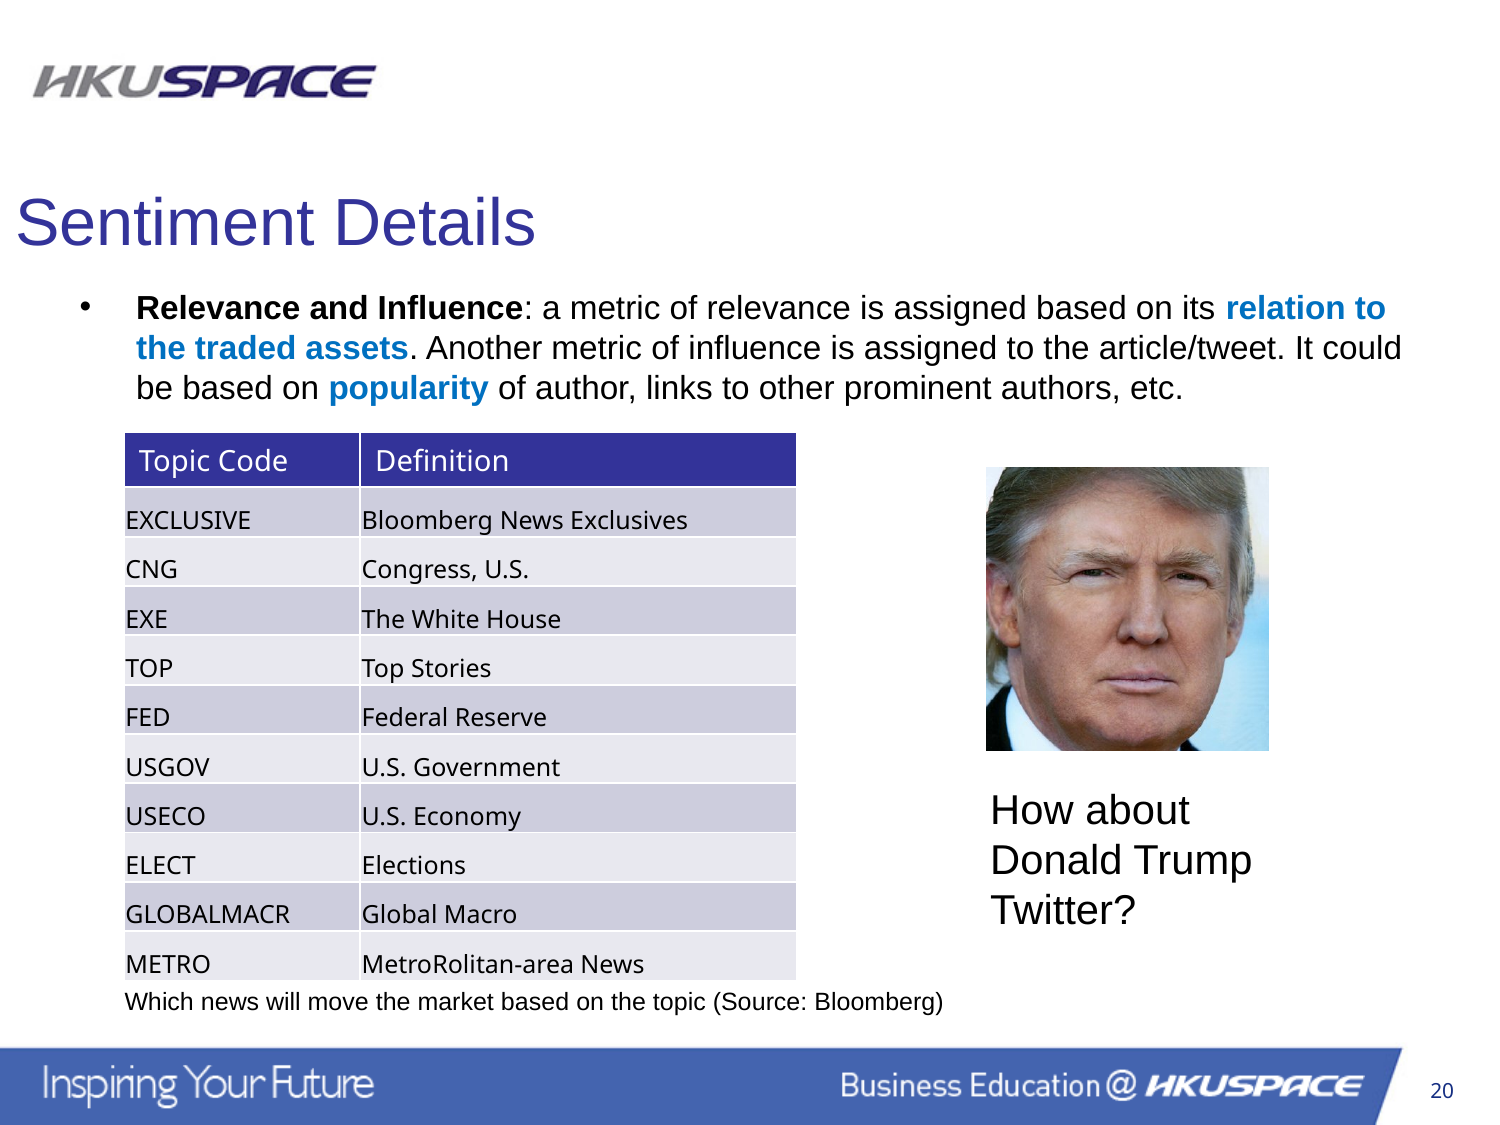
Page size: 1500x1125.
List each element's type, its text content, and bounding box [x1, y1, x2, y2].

table_cell Federal Reserve [361, 686, 796, 733]
table_cell CNG [125, 538, 359, 585]
text_box How about Donald Trump Twitter? [975, 775, 1280, 940]
table_cell USGOV [125, 735, 359, 782]
table_cell USECO [125, 784, 359, 832]
table_header Definition [361, 433, 796, 486]
table_cell Elections [361, 833, 796, 881]
table_cell The White House [361, 587, 796, 634]
slide_number 20 [1415, 1070, 1499, 1125]
table_cell MetroRolitan-area News [361, 932, 796, 977]
table_cell U.S. Economy [361, 784, 796, 832]
picture [0, 0, 1500, 1125]
table_cell Global Macro [361, 883, 796, 930]
table_cell TOP [125, 636, 359, 684]
table_header Topic Code [125, 433, 359, 486]
table_cell Congress, U.S. [361, 538, 796, 585]
table_cell EXCLUSIVE [125, 488, 359, 536]
text_box Relevance and Influence: a metric of relevance is assigned based on its relation to the traded assets. Another metric of influence is assigned to the article/tweet. It could be based on popularity of author, links to other prominent authors, etc. [64, 278, 1436, 1047]
table_cell U.S. Government [361, 735, 796, 782]
table_cell ELECT [125, 833, 359, 881]
table_cell GLOBALMACR [125, 883, 359, 930]
title Sentiment Details [0, 101, 1325, 266]
table_cell FED [125, 686, 359, 733]
text_box Which news will move the market based on the topic (Source: Bloomberg) [109, 977, 961, 1023]
table_cell METRO [125, 932, 359, 977]
table_cell Bloomberg News Exclusives [361, 488, 796, 536]
table_cell Top Stories [361, 636, 796, 684]
table_cell EXE [125, 587, 359, 634]
